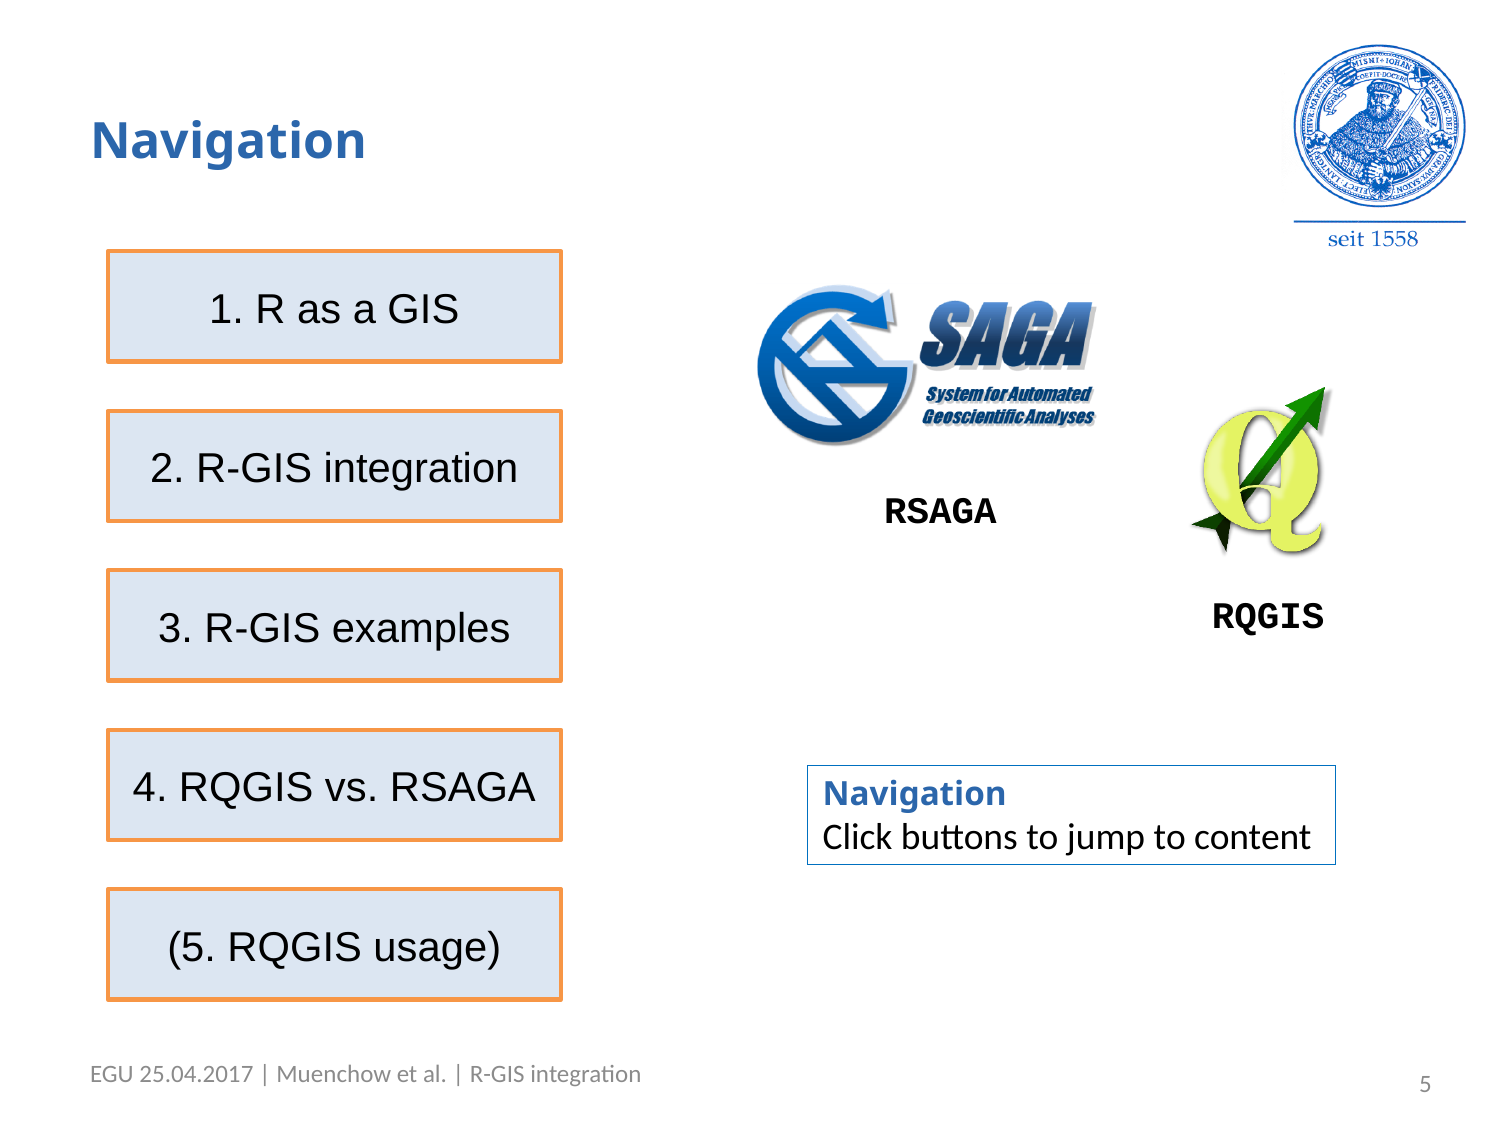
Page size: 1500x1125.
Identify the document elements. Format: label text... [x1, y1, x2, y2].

text_box (5. RQGIS usage) [106, 887, 563, 1002]
picture [1170, 372, 1352, 573]
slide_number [75, 1042, 1247, 1103]
slide_number 5 [1338, 1052, 1447, 1112]
text_box 1. R as a GIS [106, 249, 563, 364]
text_box 2. R-GIS integration [106, 409, 563, 523]
picture [1281, 30, 1476, 256]
text_box 4. RQGIS vs. RSAGA [106, 728, 563, 842]
text_box Navigation Click buttons to jump to content [807, 765, 1336, 865]
text_box RQGIS [1197, 584, 1340, 644]
title Navigation [75, 45, 1425, 233]
picture [715, 265, 1140, 468]
text_box RSAGA [869, 478, 1012, 538]
text_box 3. R-GIS examples [106, 568, 563, 683]
